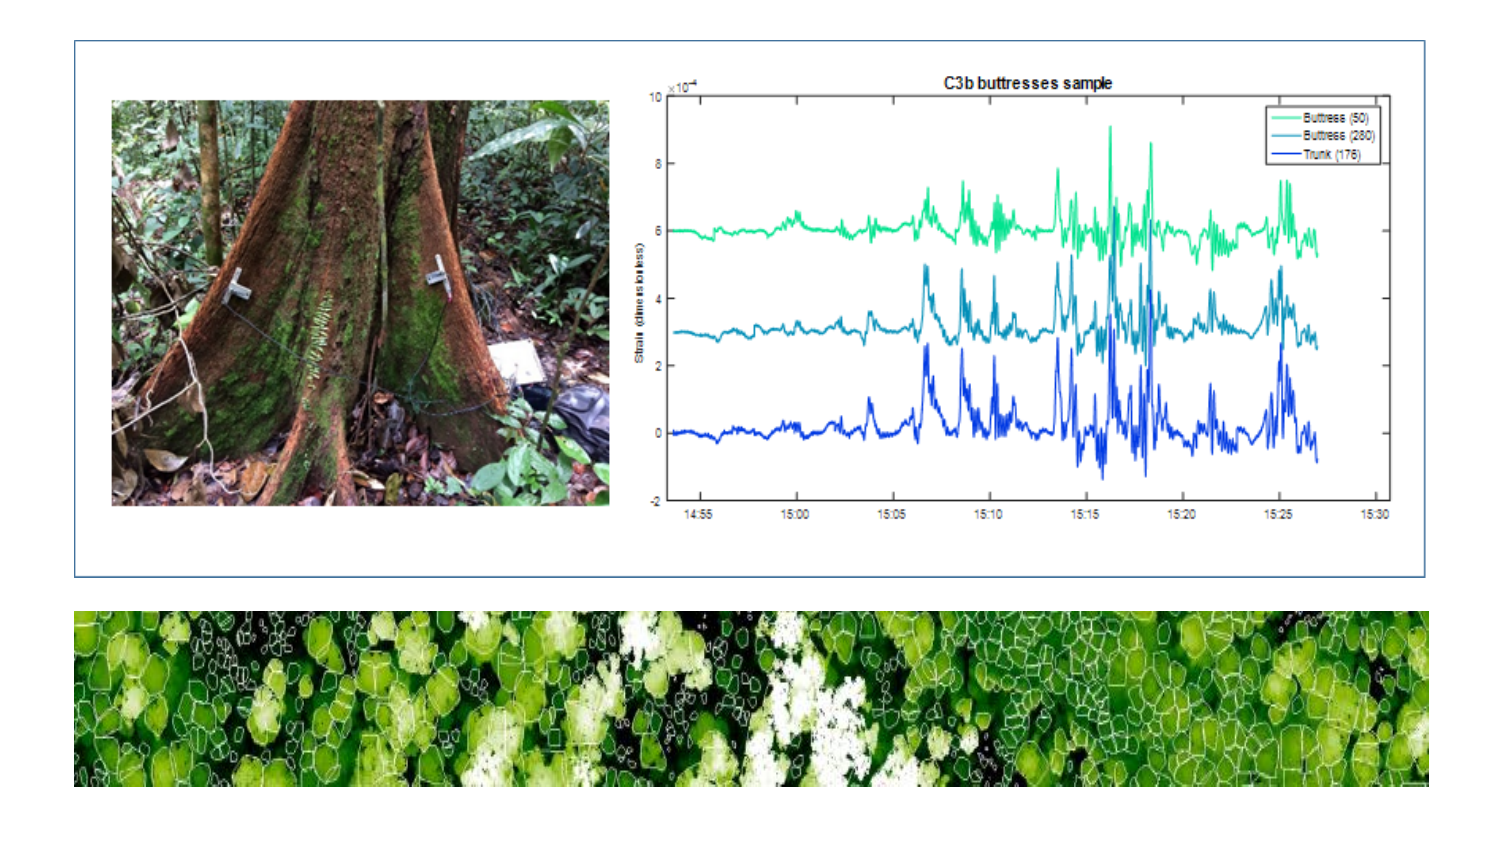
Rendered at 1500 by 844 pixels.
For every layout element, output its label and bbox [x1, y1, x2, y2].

picture [74, 40, 1429, 578]
picture [74, 611, 1429, 787]
